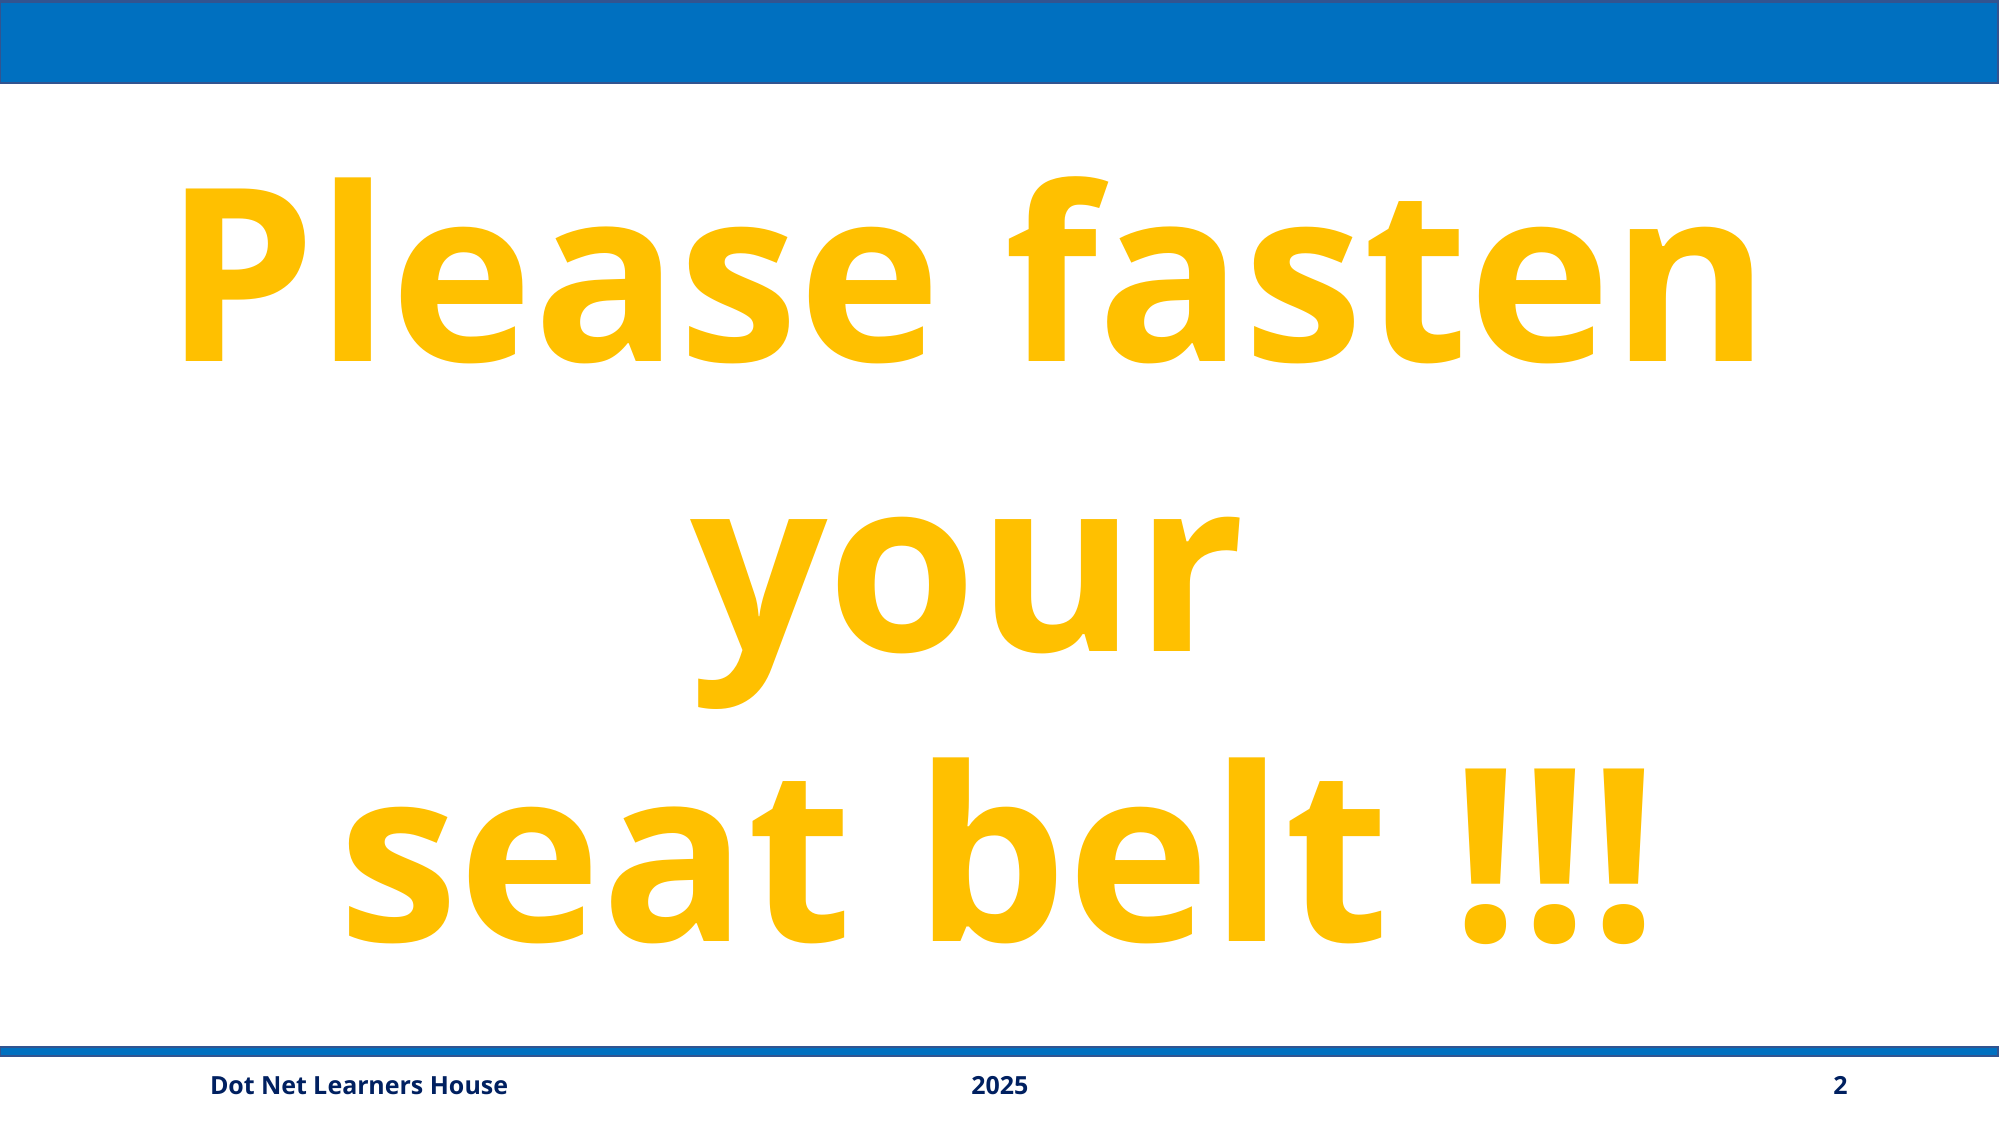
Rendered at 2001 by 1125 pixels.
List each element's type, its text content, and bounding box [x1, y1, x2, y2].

slide_number 2 [1412, 1054, 1863, 1115]
text_box [0, 0, 1999, 84]
text_box Please fasten your seat belt !!! [149, 112, 1849, 998]
text_box Dot Net Learners House [21, 1054, 697, 1115]
footer 2025 [697, 1054, 1338, 1115]
text_box [0, 1046, 1999, 1057]
